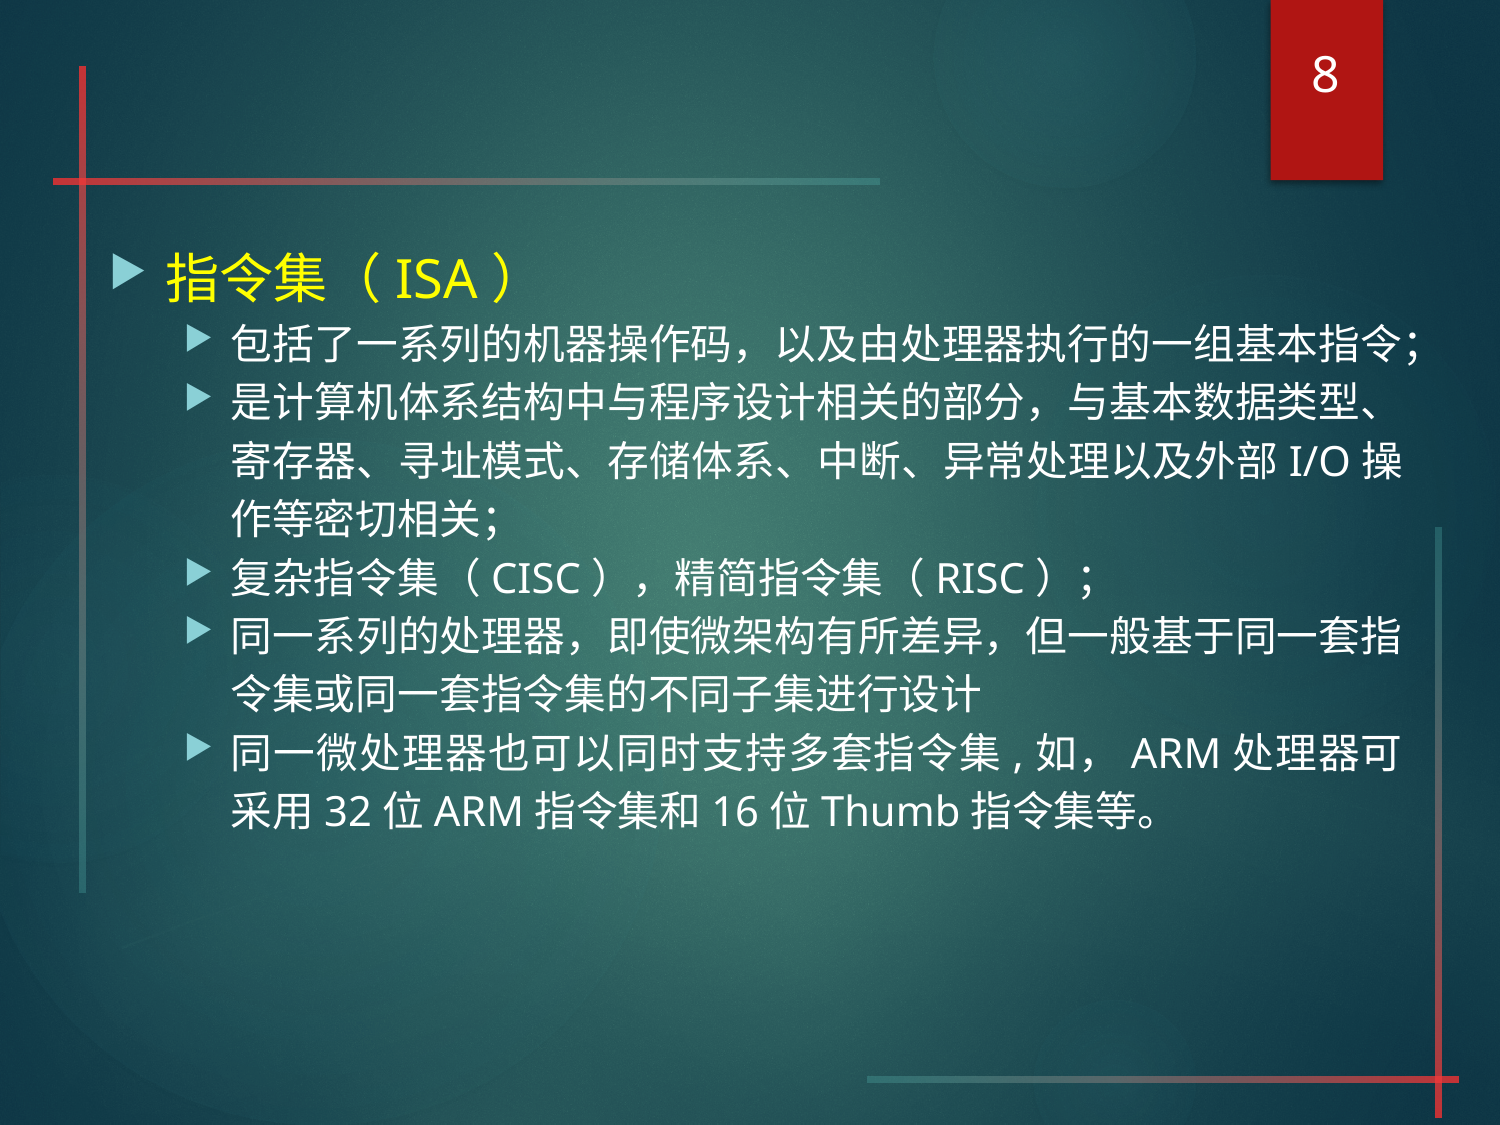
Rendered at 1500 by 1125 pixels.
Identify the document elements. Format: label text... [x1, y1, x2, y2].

slide_number 8 [1273, 48, 1378, 119]
list 指令集（ISA） 包括了一系列的机器操作码，以及由处理器执行的一组基本指令； 是计算机体系结构中与程序设计相关的部分，与基本数据类型、寄存器、寻址模式、存储体系、中断、异常处理以及外部I/O操作等密切相关； 复杂指令集（CISC），精简指令集（RISC）； 同一系列的处理器，即使微架构有所差异，但一般基于同一套指令集或同一套指令集的不同子集进行设计 同一微处理器也可以同时支持多套指令集,如，ARM处理器可采用32位ARM指令集和16位Thumb指令集等。 [93, 243, 1418, 1032]
